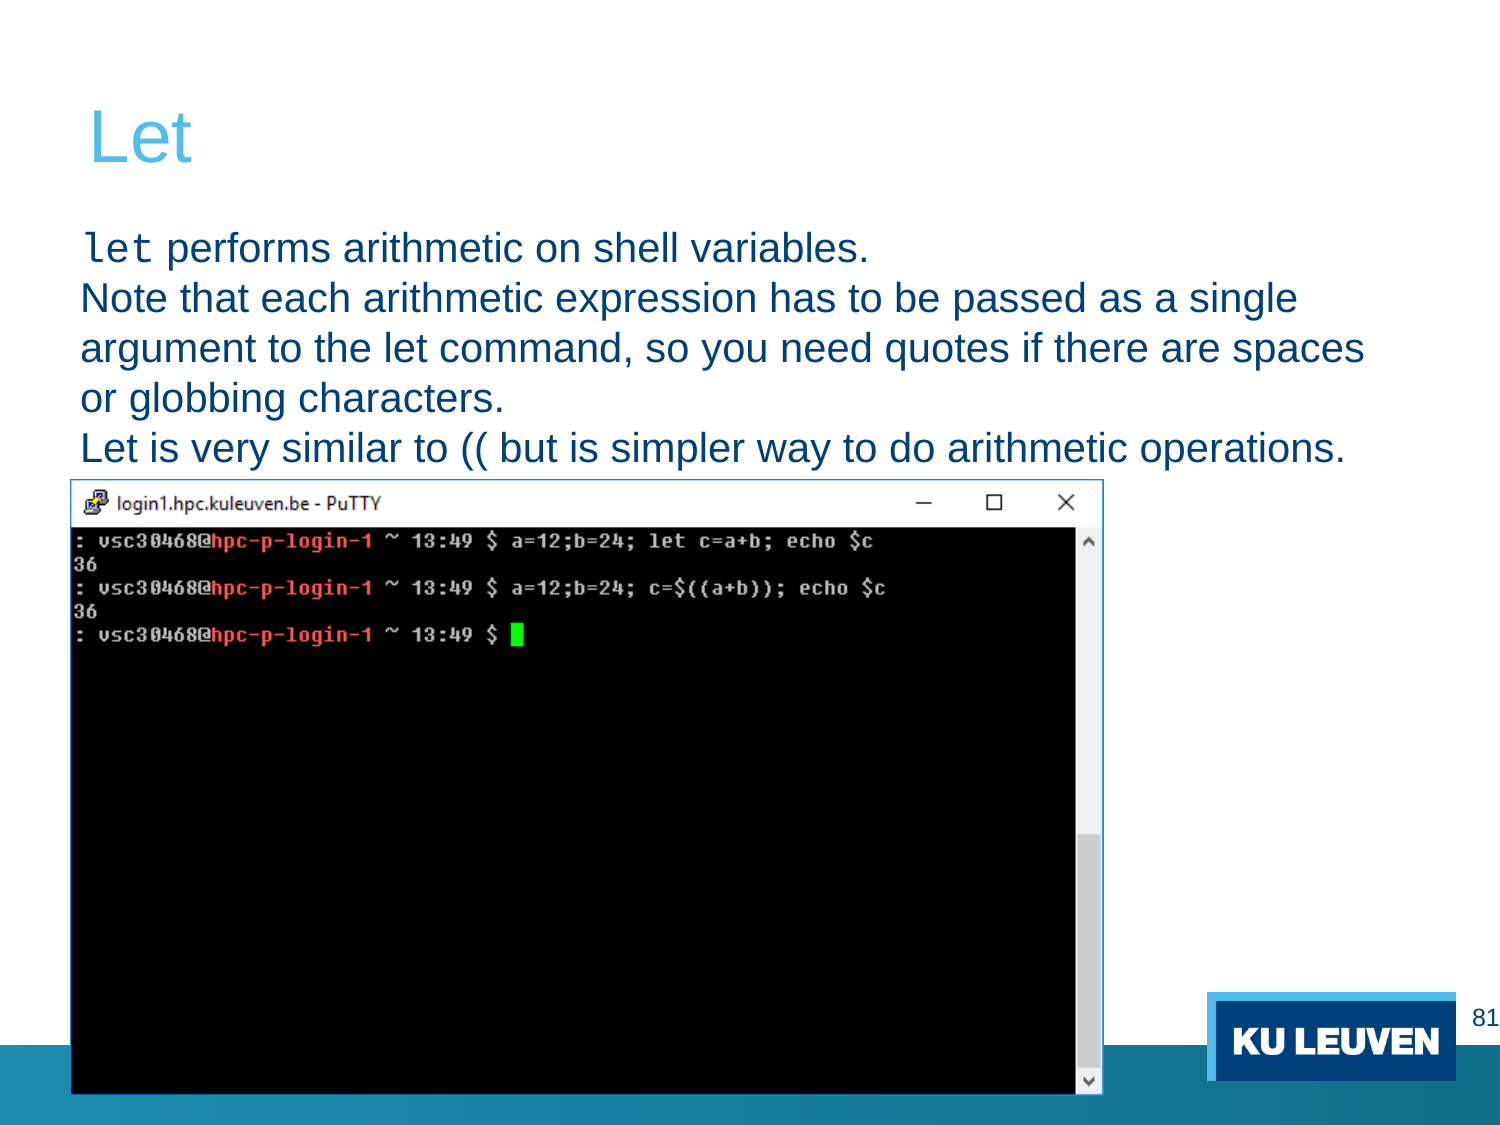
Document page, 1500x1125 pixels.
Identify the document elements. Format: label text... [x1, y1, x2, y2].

picture [1207, 992, 1456, 1081]
list let performs arithmetic on shell variables. Note that each arithmetic expression has to be passed as a single argument to the let command, so you need quotes if there are spaces or globbing characters. Let is very similar to (( but is simpler way to do arithmetic operations. $ a=12;b=24; let c=a+b; echo $c 36 [64, 119, 1400, 773]
title Let [88, 29, 1456, 178]
slide_number 81 [1346, 1000, 1500, 1049]
picture [70, 479, 1104, 1096]
